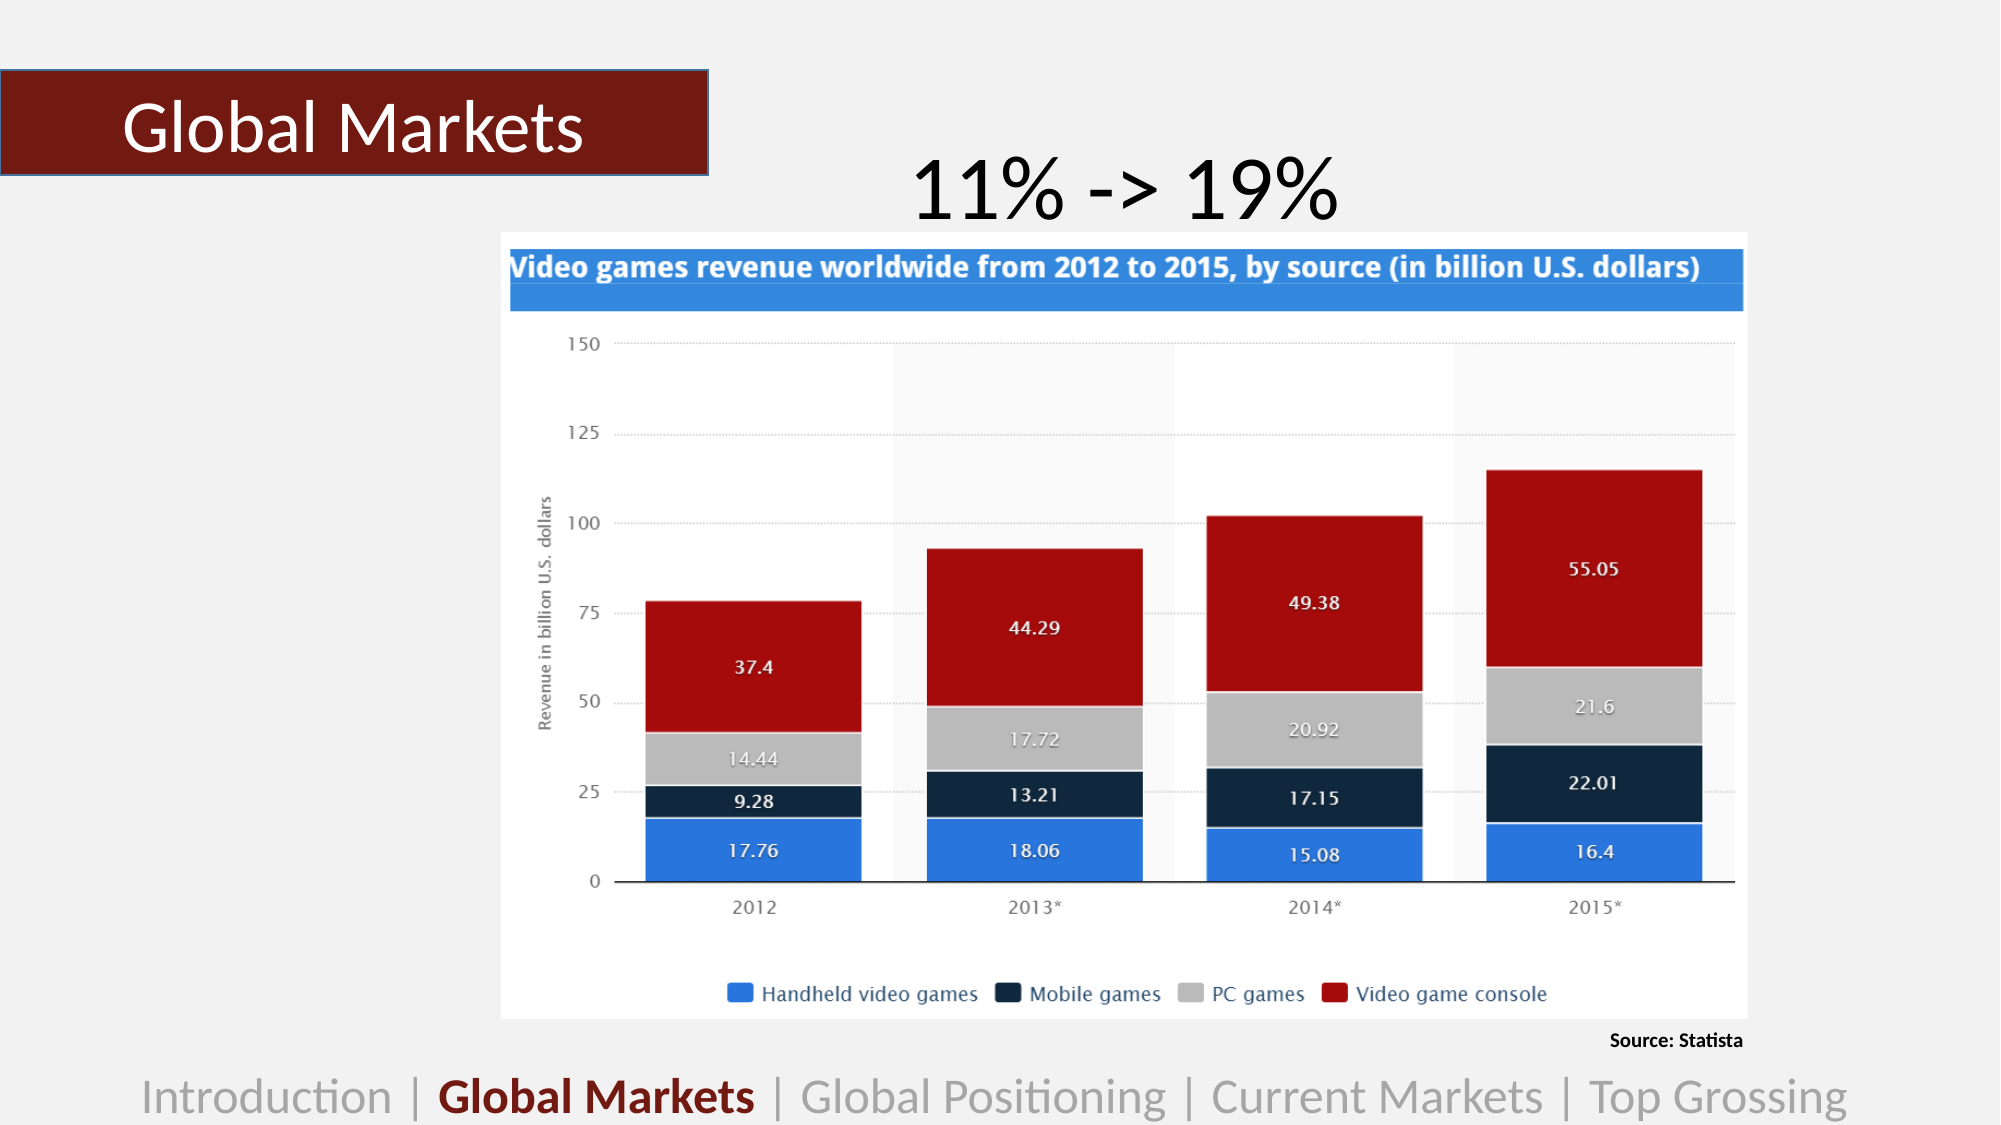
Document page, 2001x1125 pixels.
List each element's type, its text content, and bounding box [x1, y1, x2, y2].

text_box 11% -> 19% [892, 120, 1356, 232]
text_box Source: Statista [1595, 1018, 1759, 1056]
text_box Global Markets [0, 69, 709, 176]
text_box Introduction | Global Markets | Global Positioning | Current Markets | Top Grossing [0, 1056, 2000, 1125]
picture [500, 232, 1748, 1019]
